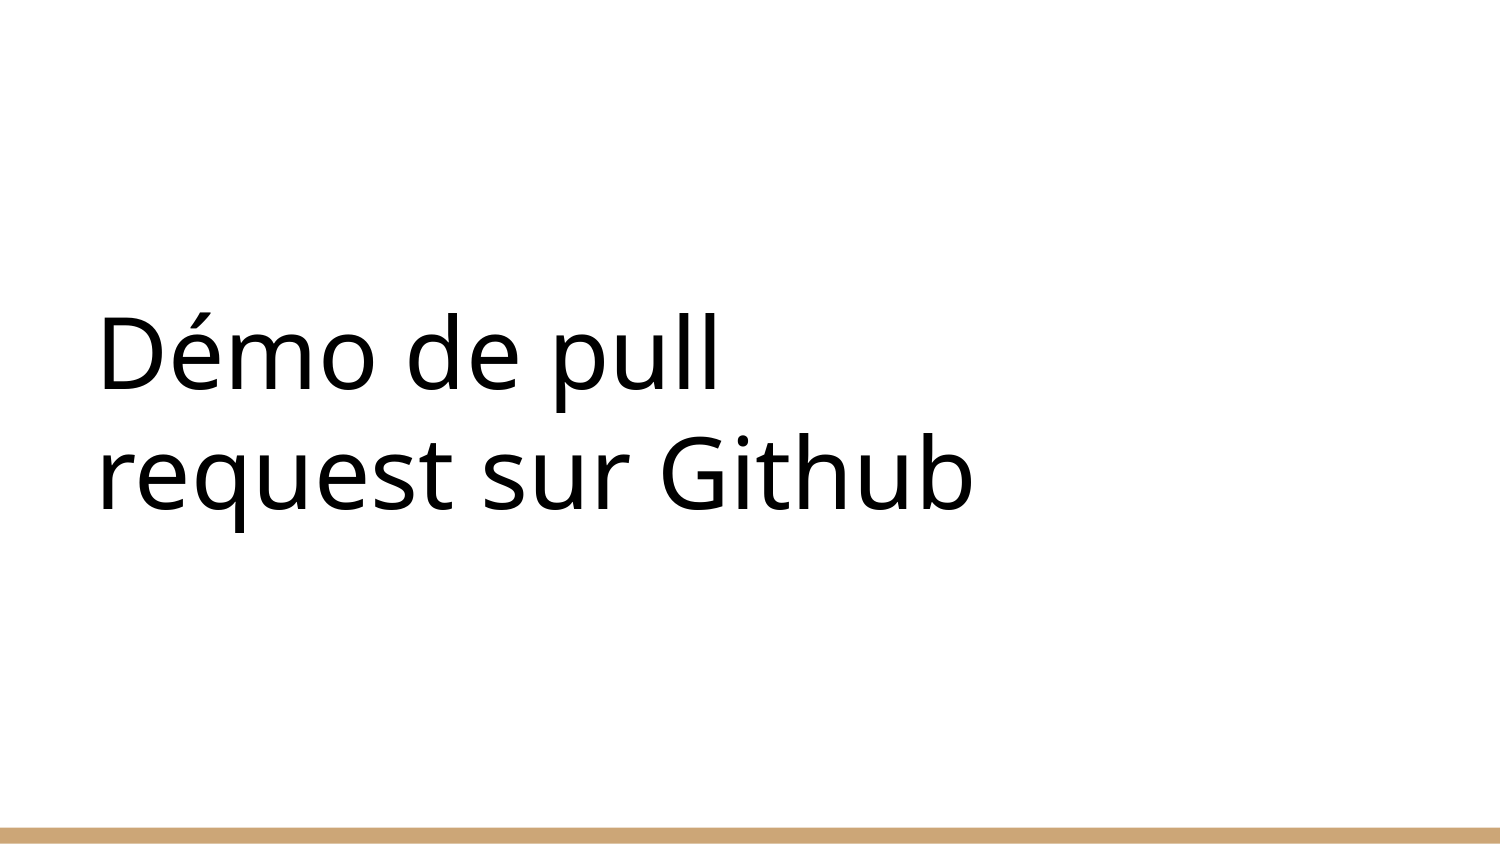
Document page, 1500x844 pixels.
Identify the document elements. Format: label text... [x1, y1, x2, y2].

title Démo de pull request sur Github [80, 73, 1045, 745]
